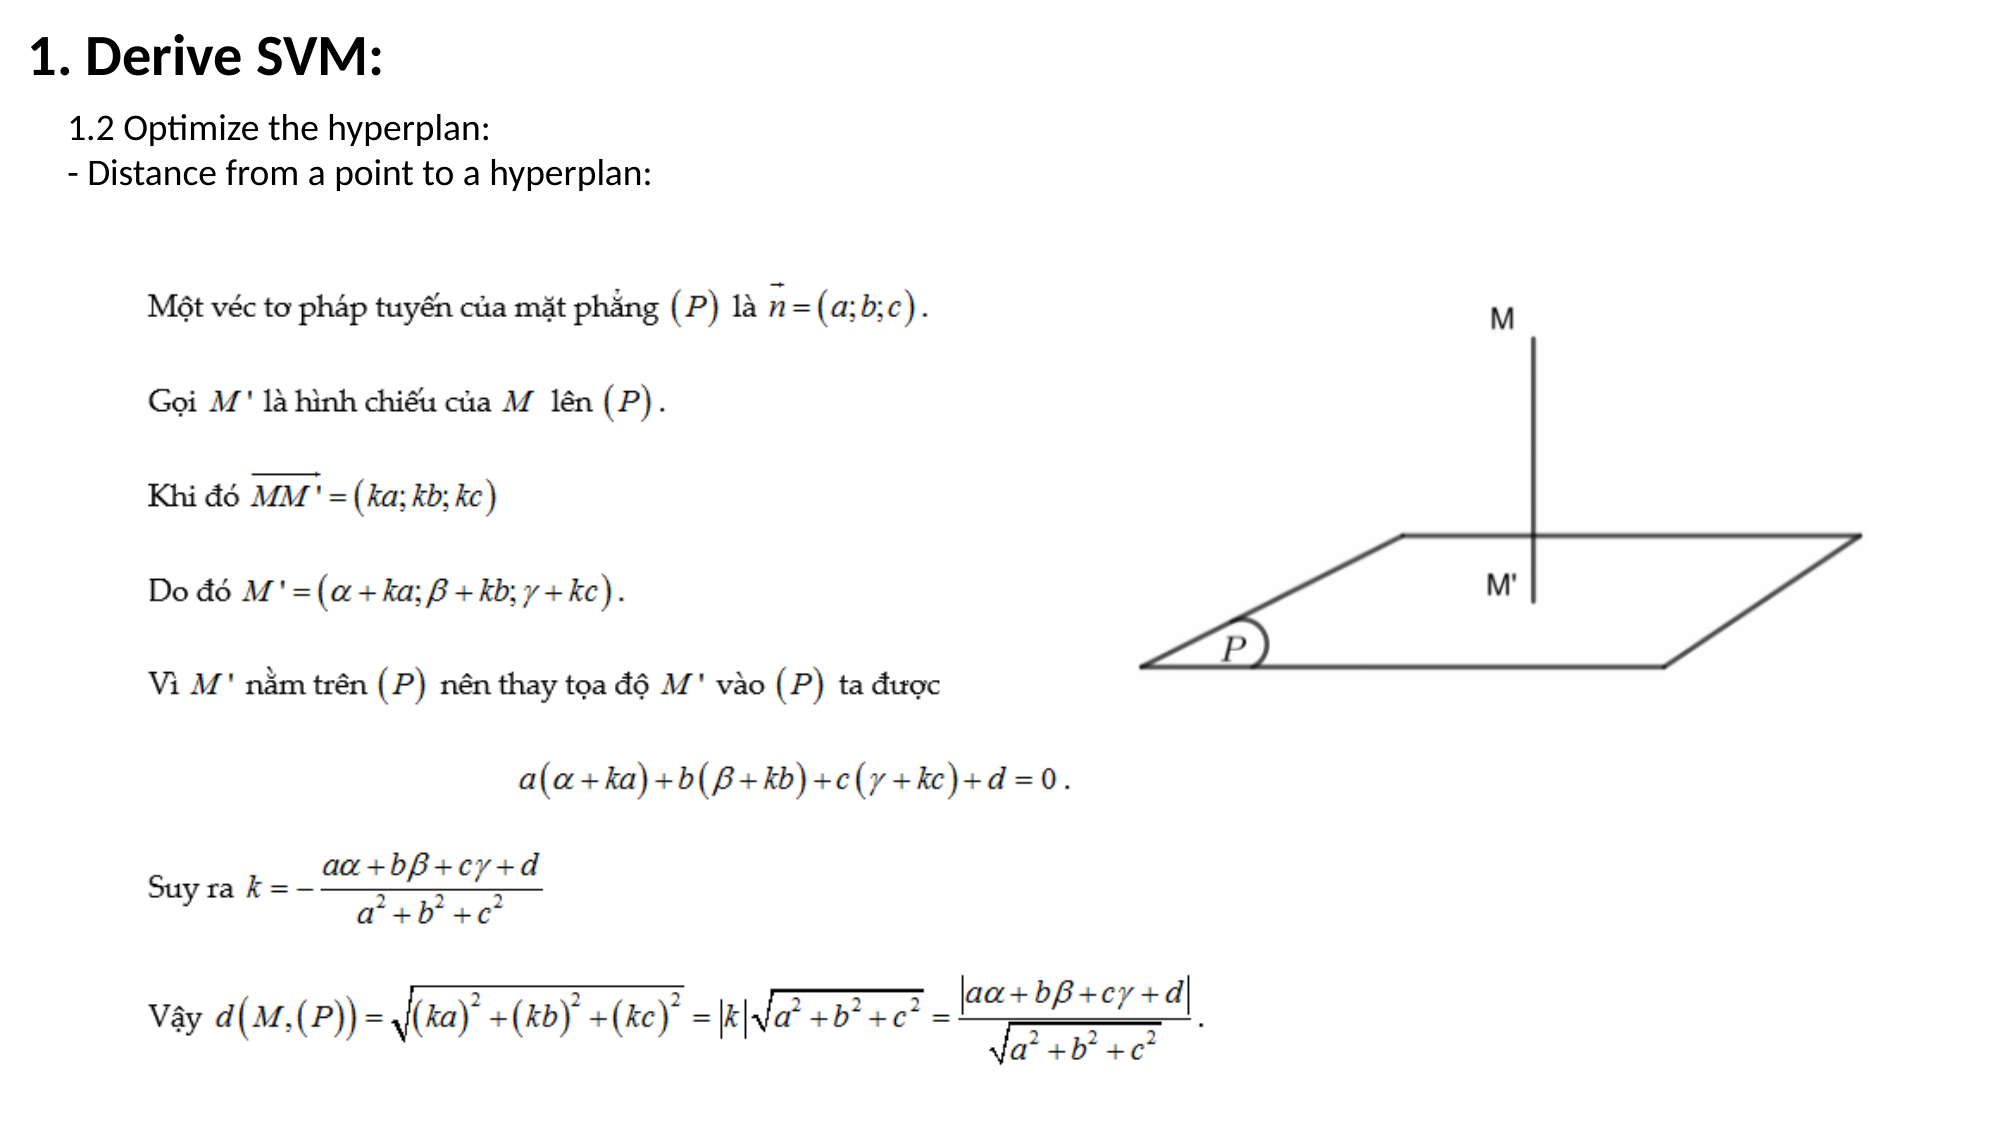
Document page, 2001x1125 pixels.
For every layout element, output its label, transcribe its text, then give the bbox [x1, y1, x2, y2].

text_box 1.2 Optimize the hyperplan: - Distance from a point to a hyperplan: [52, 95, 1879, 200]
text_box 1. Derive SVM: [12, 9, 659, 95]
picture [78, 236, 1960, 1104]
